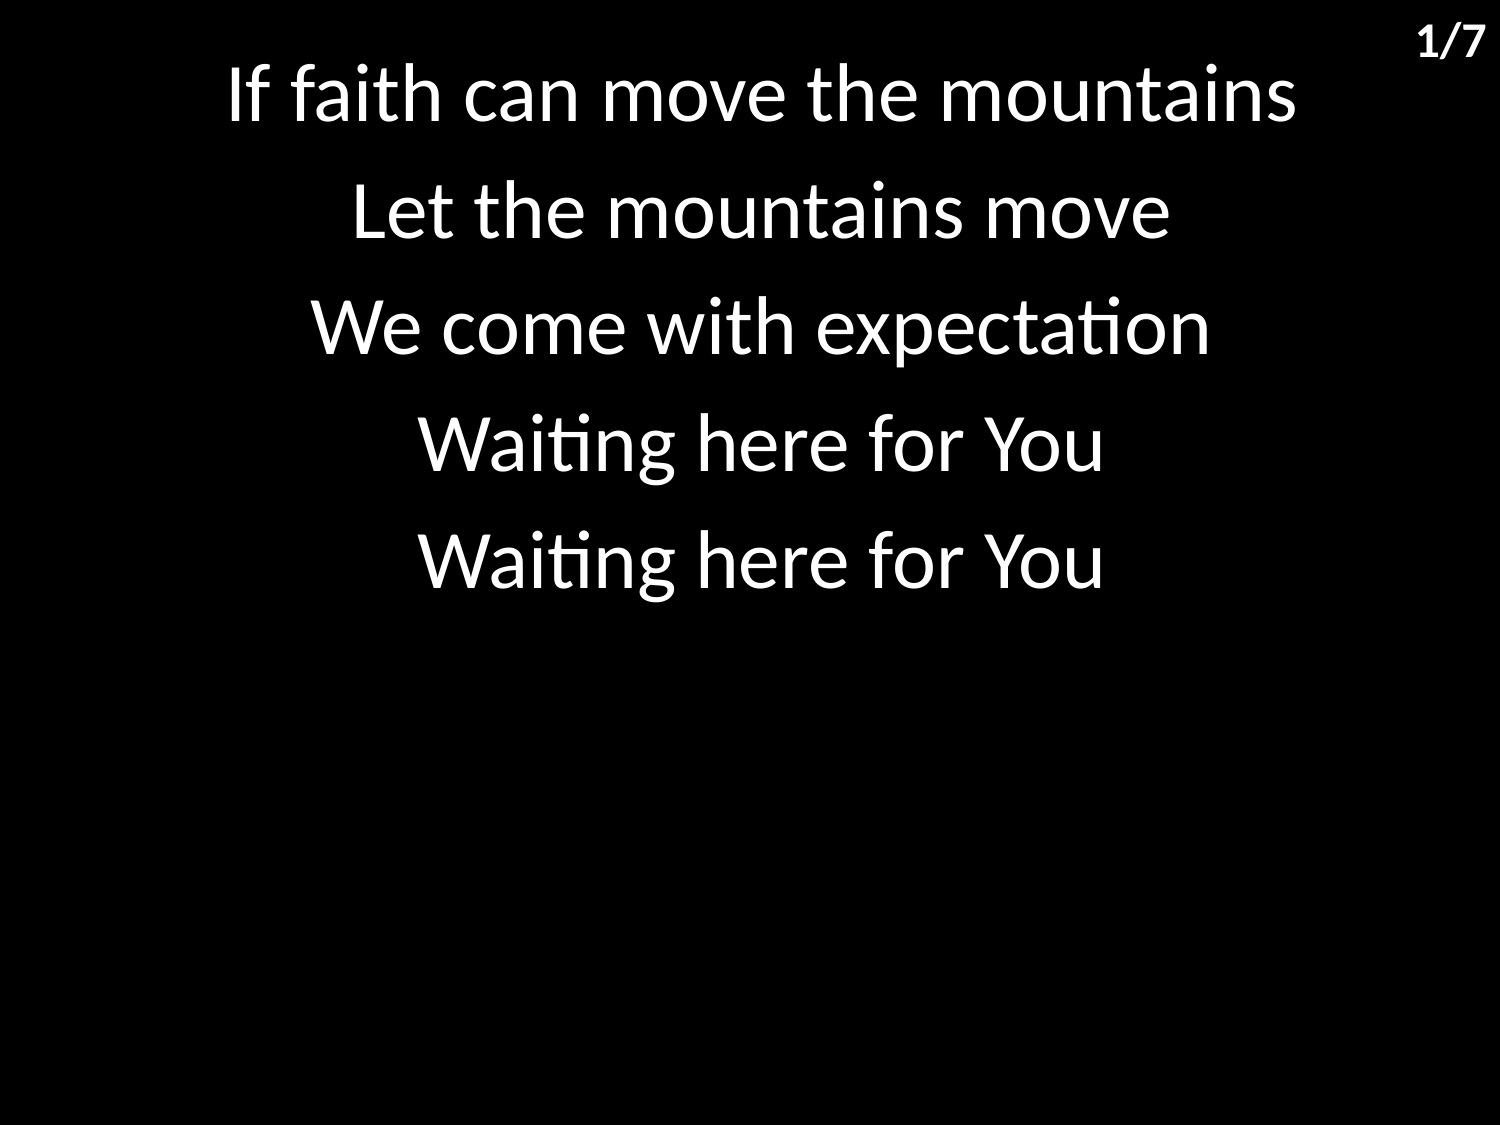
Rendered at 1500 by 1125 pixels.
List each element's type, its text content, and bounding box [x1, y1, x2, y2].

text_box 1/7 [1399, 0, 1500, 75]
subtitle If faith can move the mountains Let the mountains move We come with expectation Waiting here for You Waiting here for You [53, 30, 1471, 1094]
